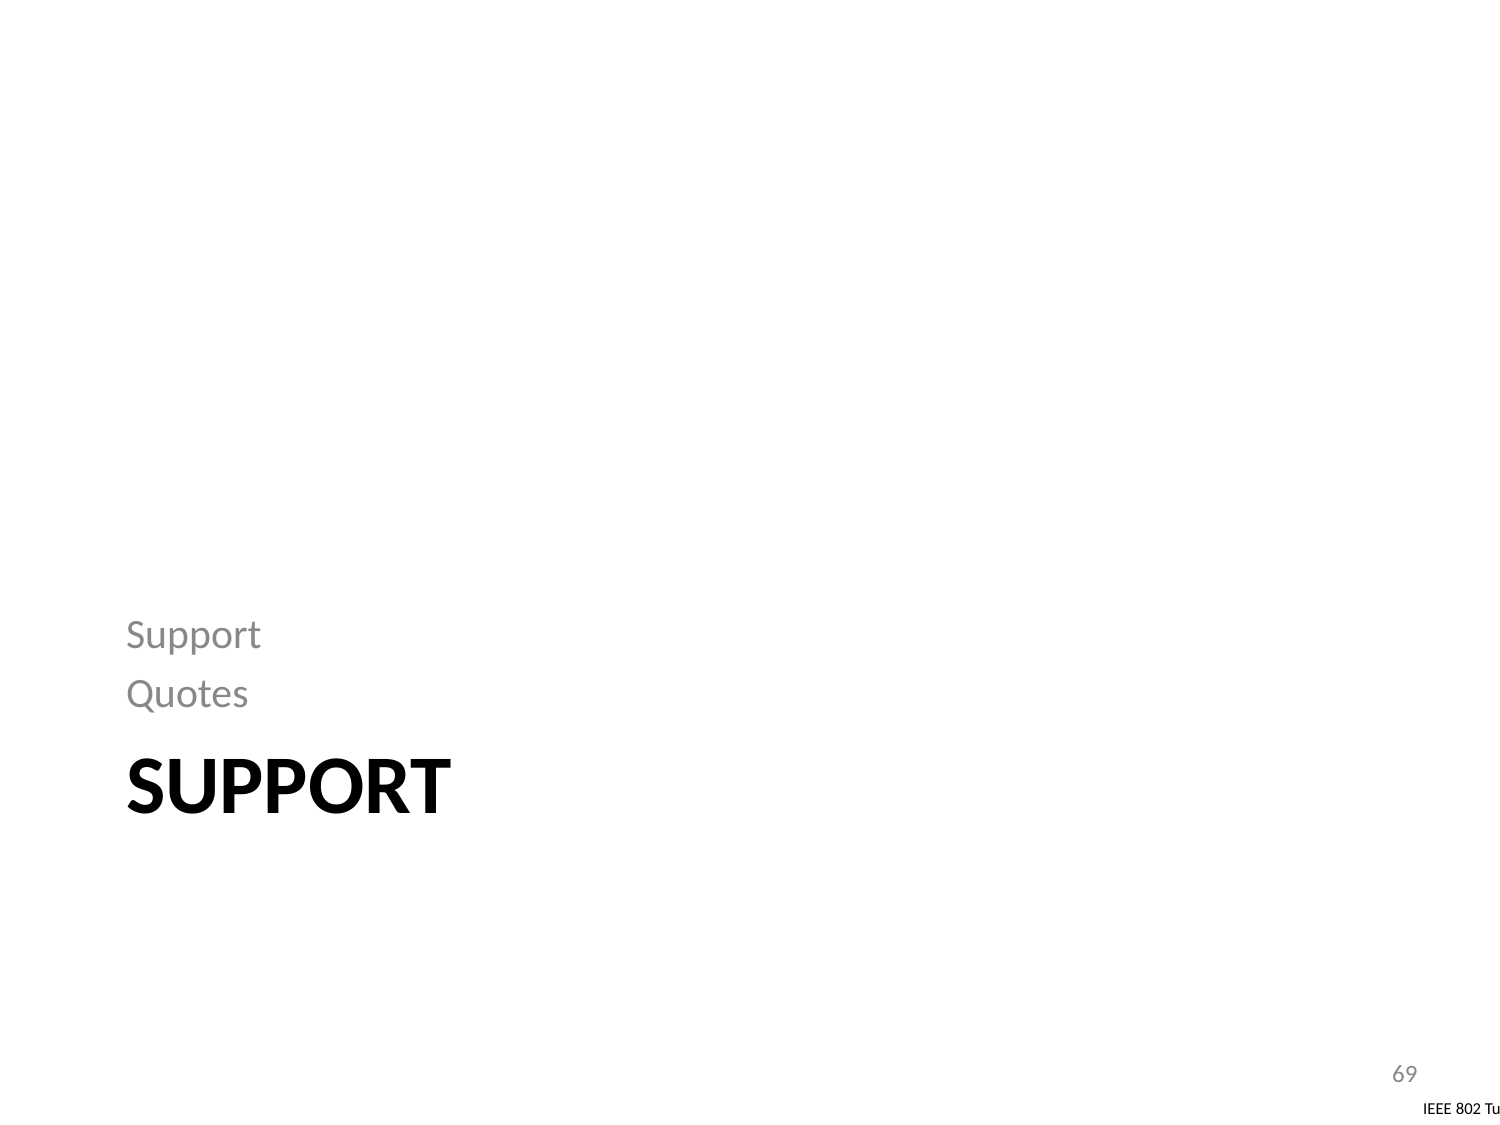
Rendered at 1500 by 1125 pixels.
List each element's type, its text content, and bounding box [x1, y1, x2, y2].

title SUPPORT [117, 724, 1394, 947]
list Support Quotes [117, 476, 1394, 724]
slide_number 69 [1074, 1050, 1426, 1096]
